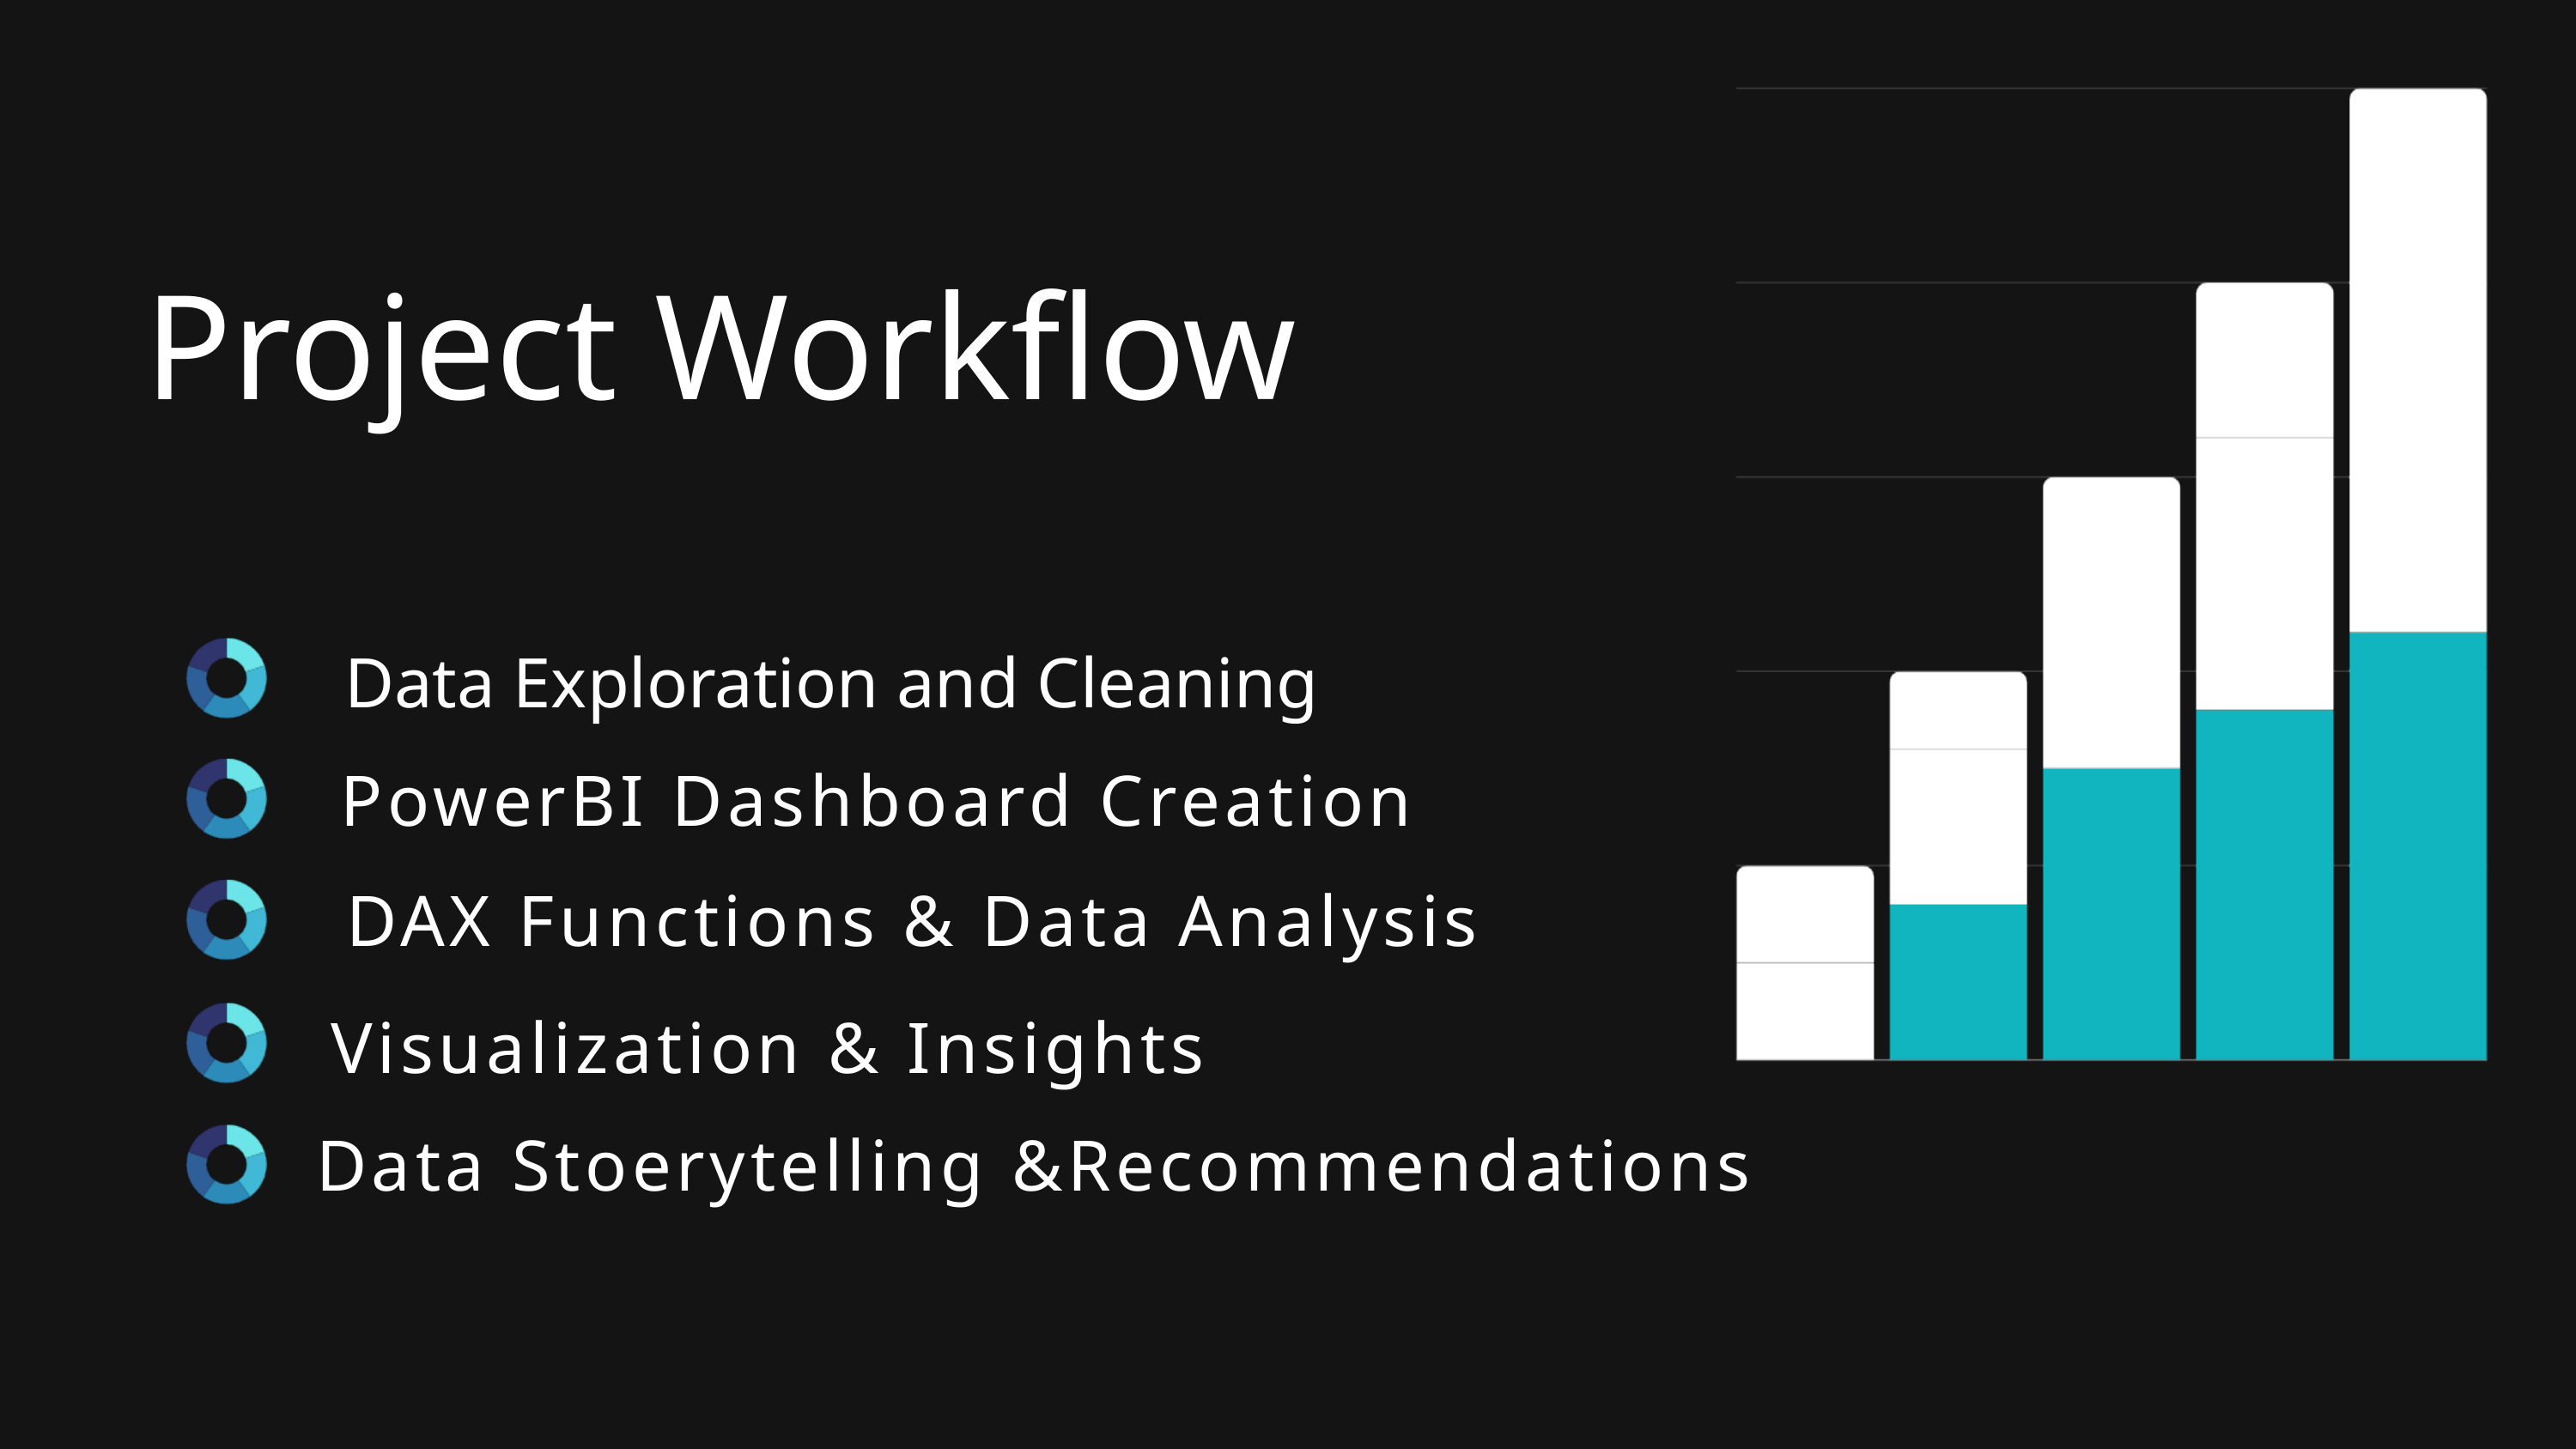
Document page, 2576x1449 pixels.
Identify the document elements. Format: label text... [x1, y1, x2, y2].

picture [179, 630, 276, 727]
picture [1639, 0, 2576, 1157]
text_box Visualization & Insights [316, 1003, 1220, 1088]
picture [179, 995, 276, 1092]
text_box Data Exploration and Cleaning [316, 640, 1348, 722]
picture [179, 873, 276, 970]
text_box Project Workflow [144, 225, 1633, 428]
text_box Data Stoerytelling &Recommendations [316, 1121, 2390, 1205]
picture [179, 752, 276, 849]
text_box PowerBI Dashboard Creation [316, 756, 1438, 840]
picture [179, 1116, 276, 1214]
text_box DAX Functions & Data Analysis [316, 876, 1510, 961]
